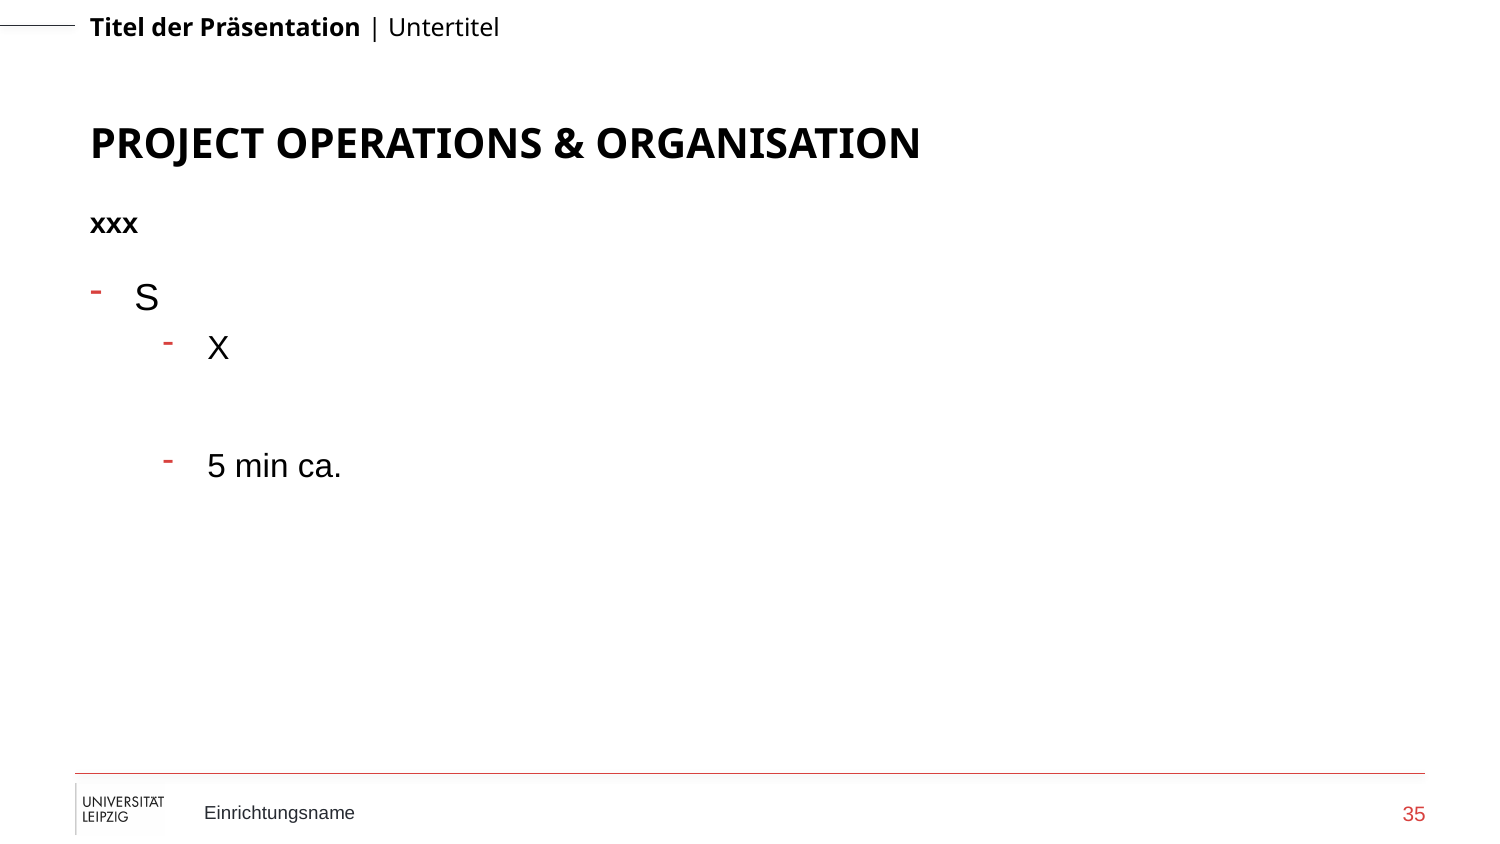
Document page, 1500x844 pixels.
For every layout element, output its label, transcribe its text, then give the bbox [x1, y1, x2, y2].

list S X 5 min ca. [75, 265, 1425, 754]
picture [75, 782, 165, 836]
list xxx [75, 186, 1425, 247]
slide_number 35 [1303, 800, 1426, 834]
title Project Operations & Organisation [75, 50, 1425, 175]
